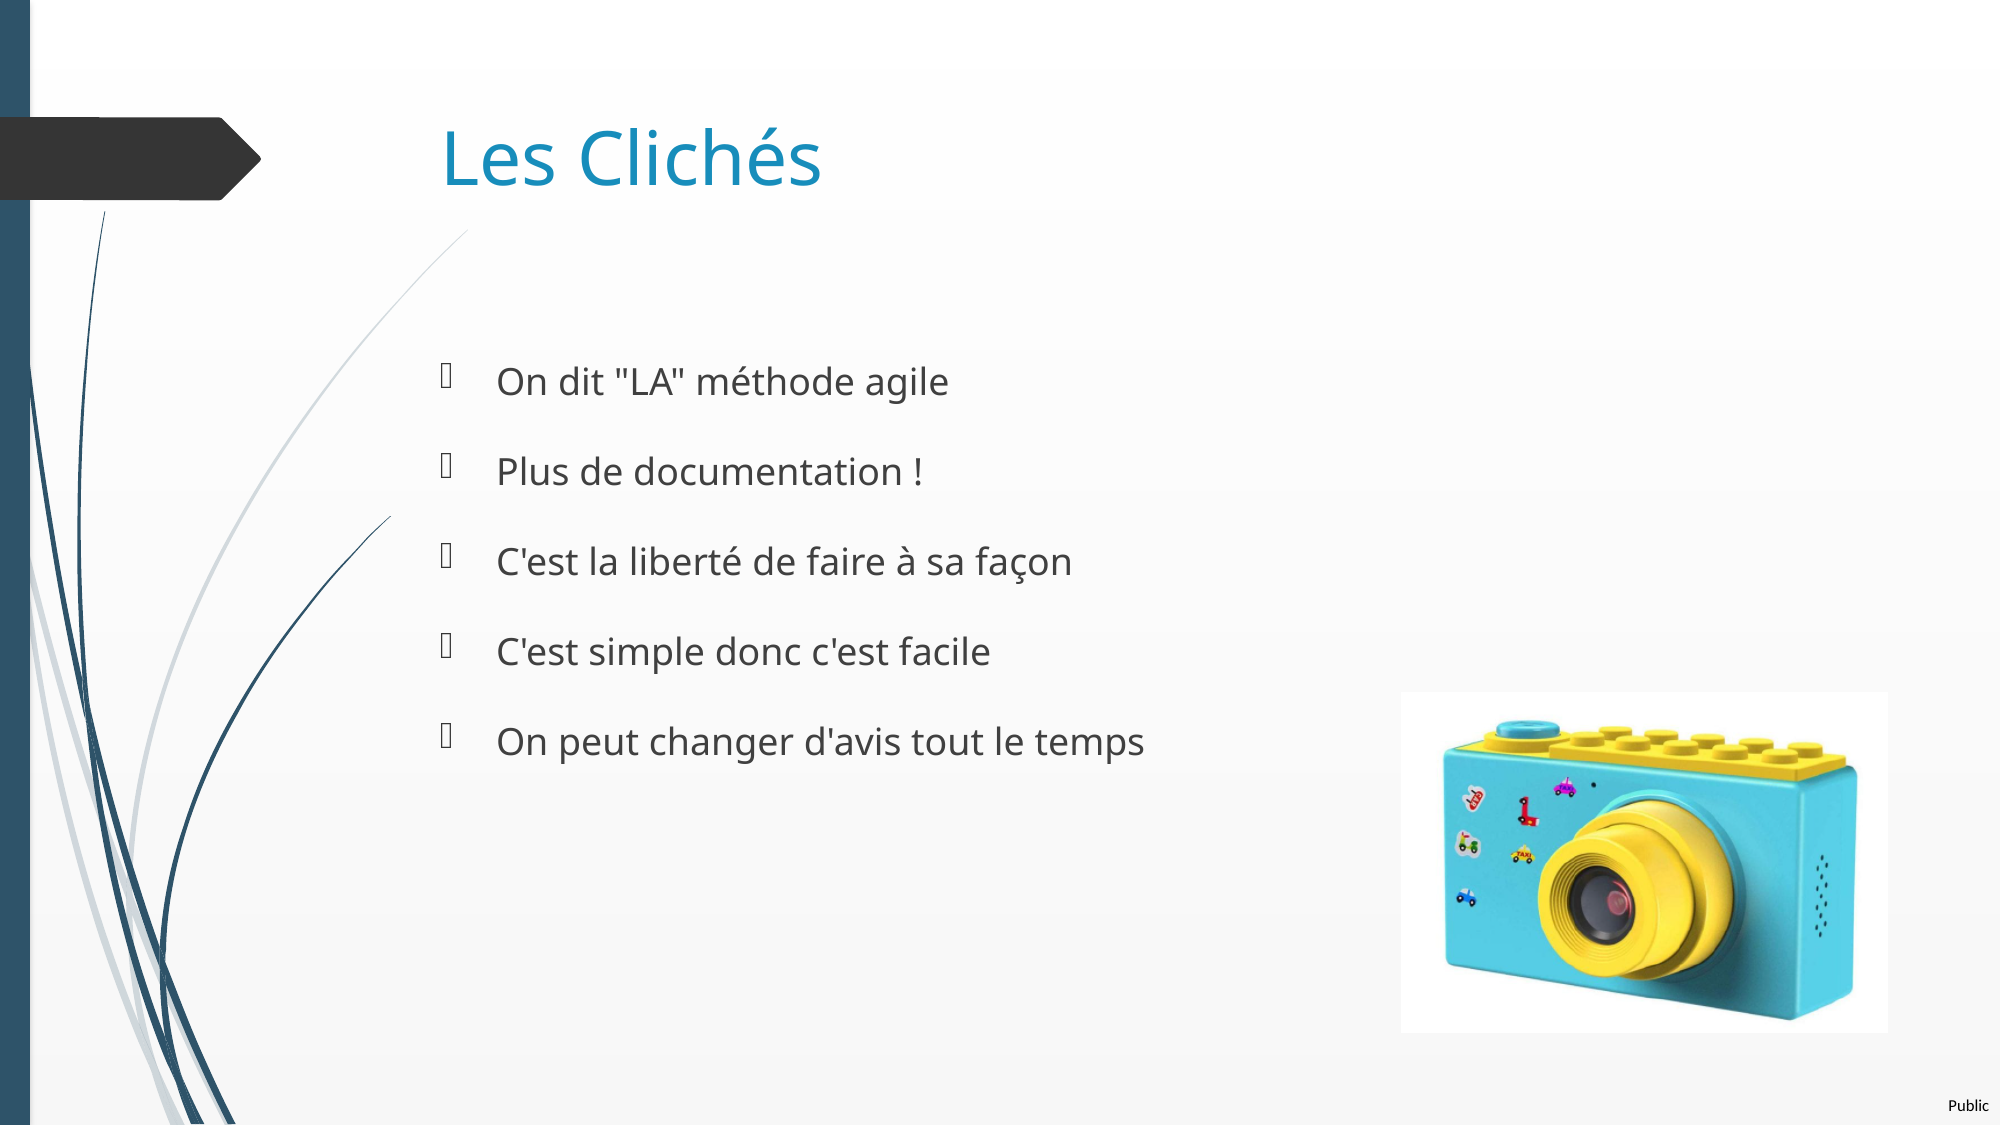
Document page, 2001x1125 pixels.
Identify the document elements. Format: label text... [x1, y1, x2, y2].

title Les Clichés [425, 102, 1888, 313]
picture [1401, 692, 1888, 1033]
list On dit "LA" méthode agile Plus de documentation ! C'est la liberté de faire à sa façon C'est simple donc c'est facile On peut changer d'avis tout le temps [424, 350, 1888, 970]
